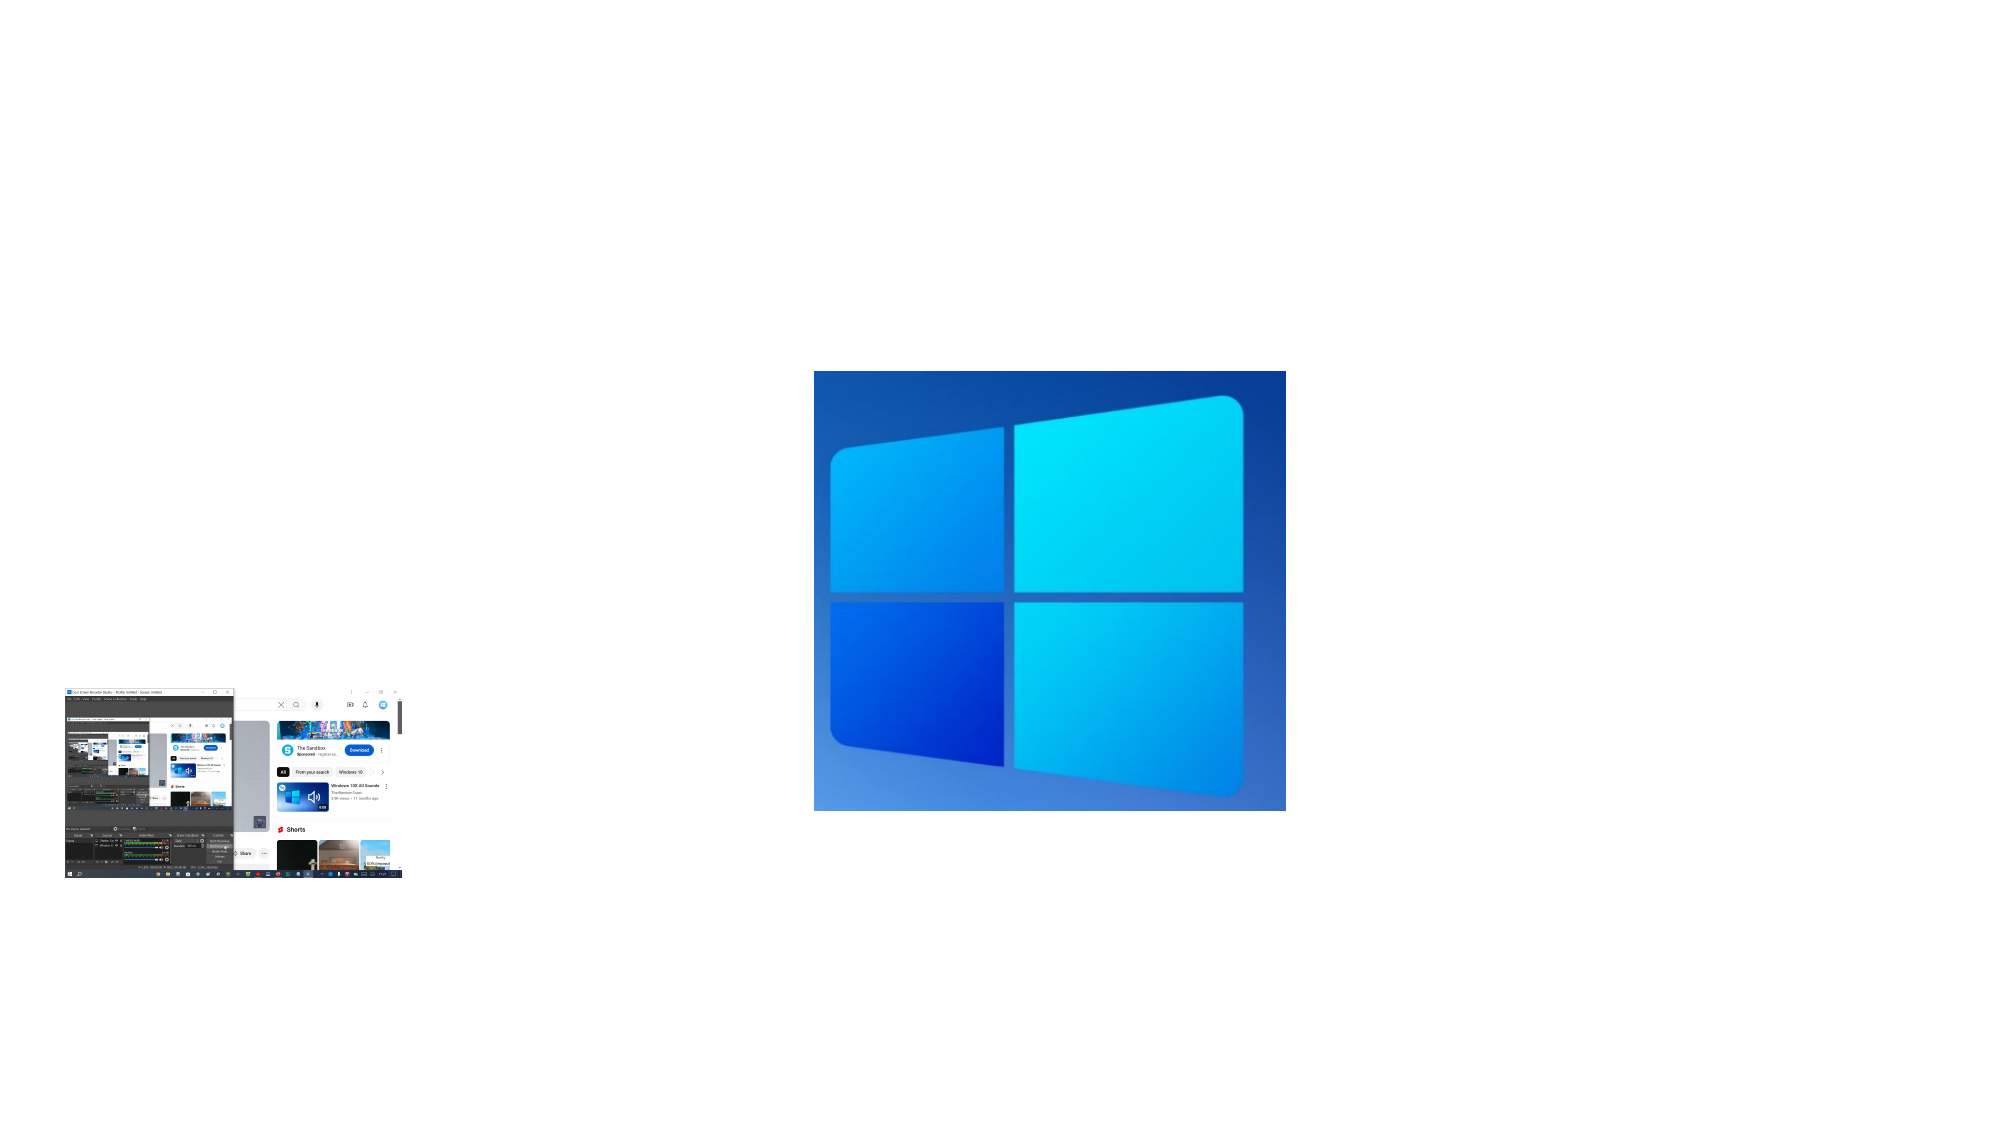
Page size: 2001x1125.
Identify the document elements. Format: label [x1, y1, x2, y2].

text_box [64, 687, 403, 878]
picture [814, 371, 1286, 811]
